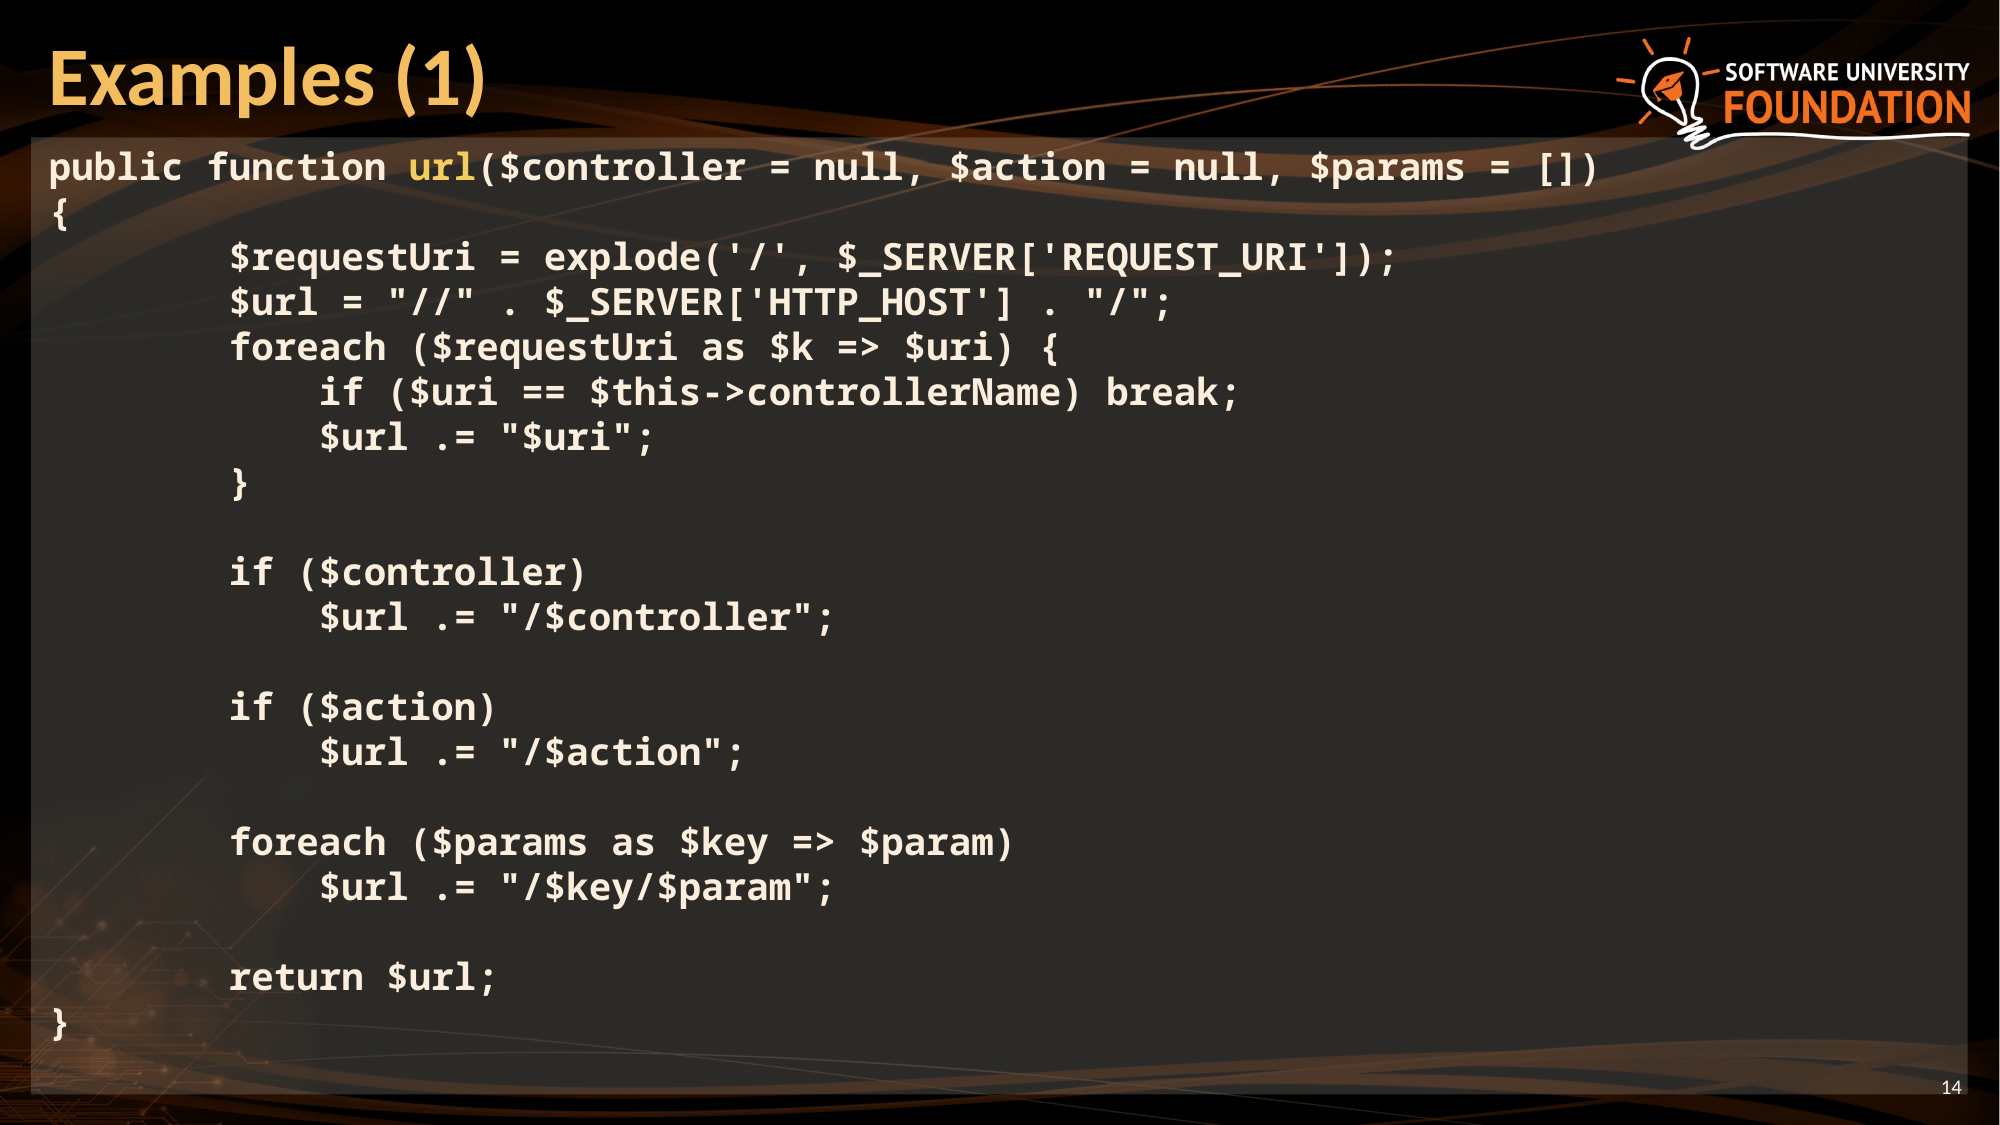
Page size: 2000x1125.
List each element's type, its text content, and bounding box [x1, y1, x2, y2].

list public function url($controller = null, $action = null, $params = []) { $requestUri = explode('/', $_SERVER['REQUEST_URI']); $url = "//" . $_SERVER['HTTP_HOST'] . "/"; foreach ($requestUri as $k => $uri) { if ($uri == $this->controllerName) break; $url .= "$uri"; } if ($controller) $url .= "/$controller"; if ($action) $url .= "/$action"; foreach ($params as $key => $param) $url .= "/$key/$param"; return $url; } [31, 137, 1968, 1095]
picture [0, 0, 2000, 1125]
title Examples (1) [30, 6, 1602, 150]
slide_number 14 [1897, 1095, 1968, 1103]
